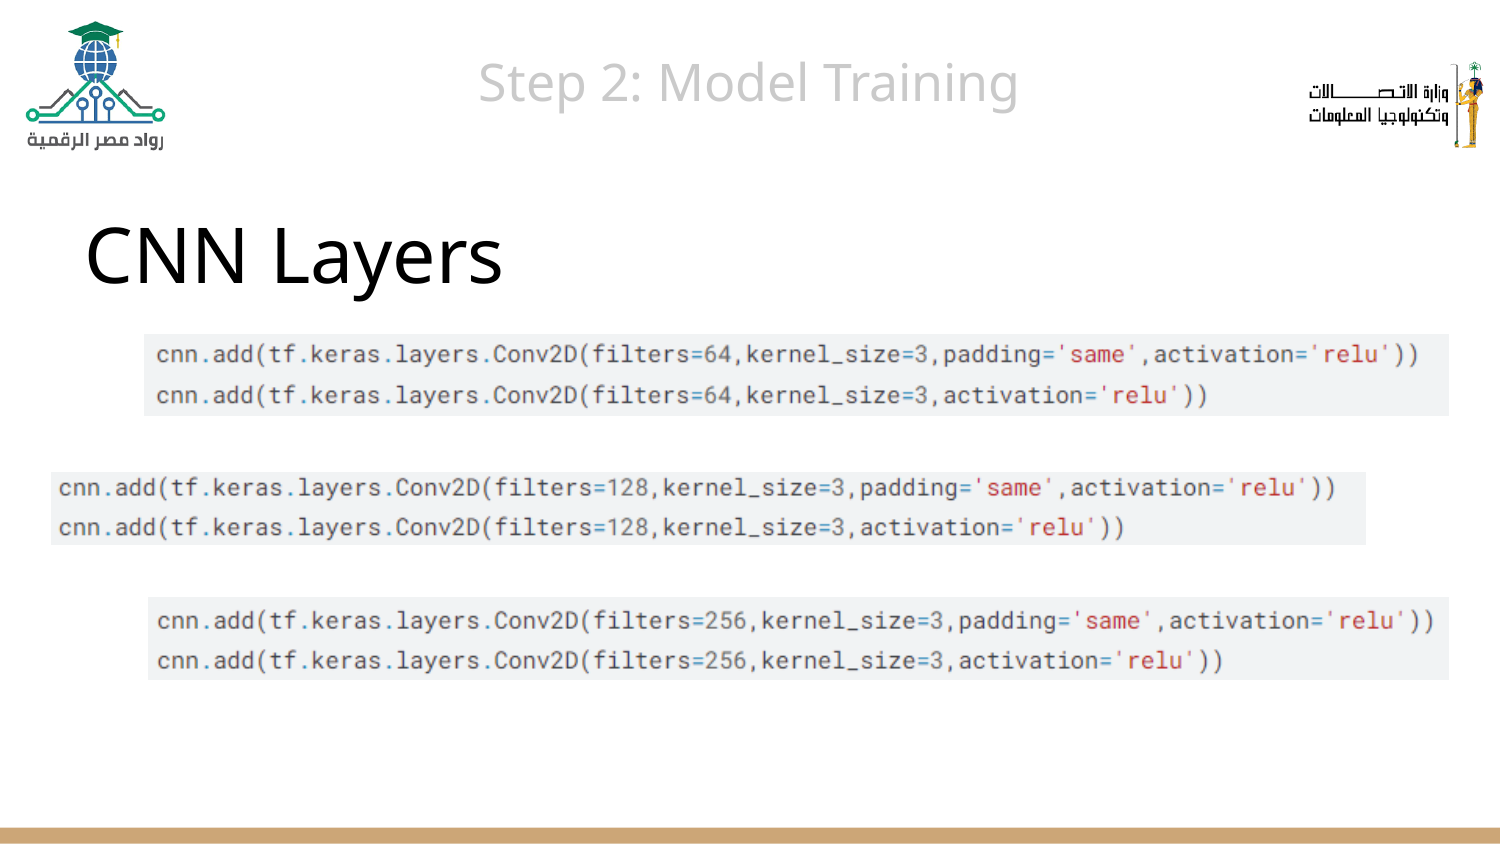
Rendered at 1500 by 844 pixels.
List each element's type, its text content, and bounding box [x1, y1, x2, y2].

picture [1289, 0, 1500, 211]
title CNN Layers [69, 190, 787, 314]
picture [148, 597, 1450, 680]
picture [50, 472, 1366, 546]
title Step 2: Model Training [191, 35, 1284, 128]
picture [0, 0, 187, 187]
picture [143, 334, 1450, 416]
